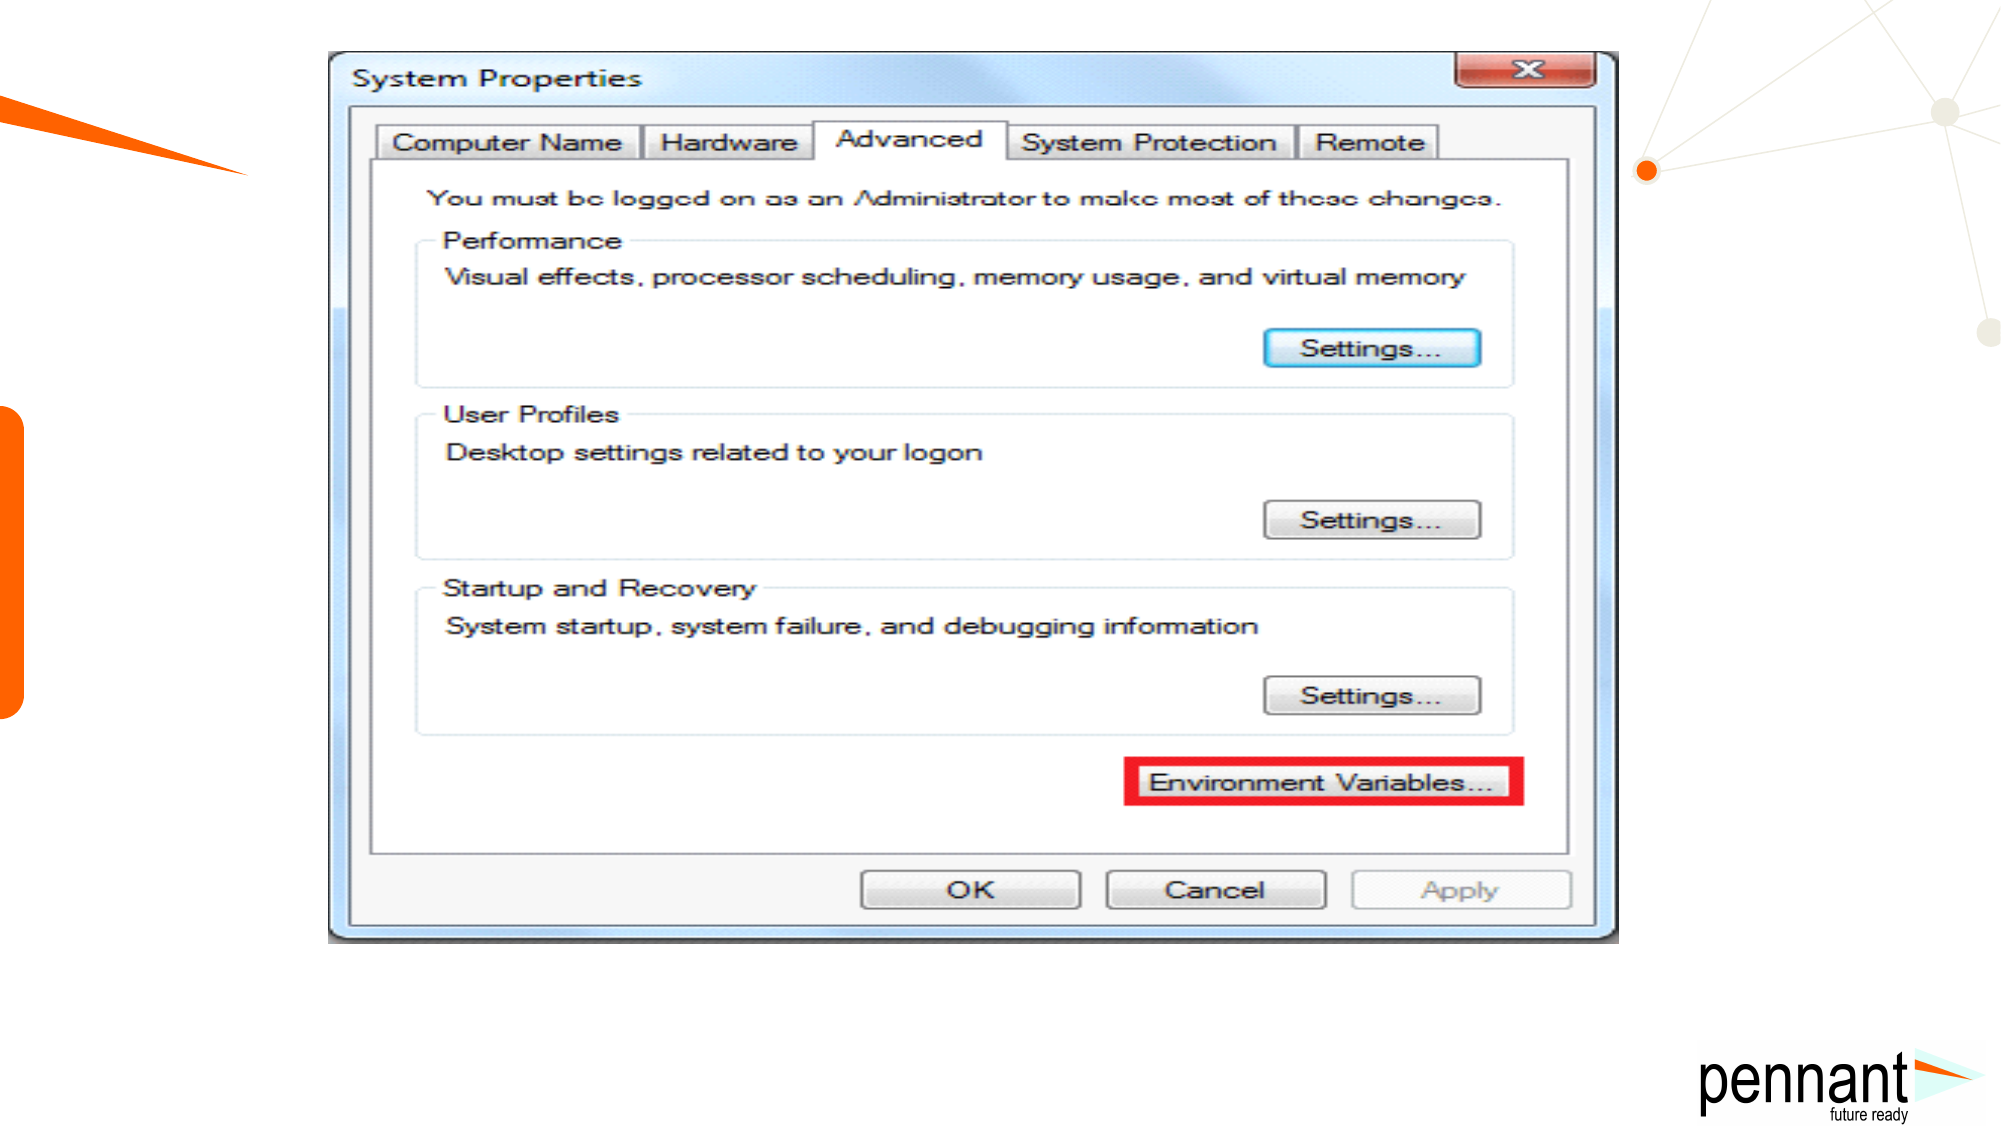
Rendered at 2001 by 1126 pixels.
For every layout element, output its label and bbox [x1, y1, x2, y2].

picture [1697, 1040, 1986, 1126]
picture [328, 51, 1619, 944]
